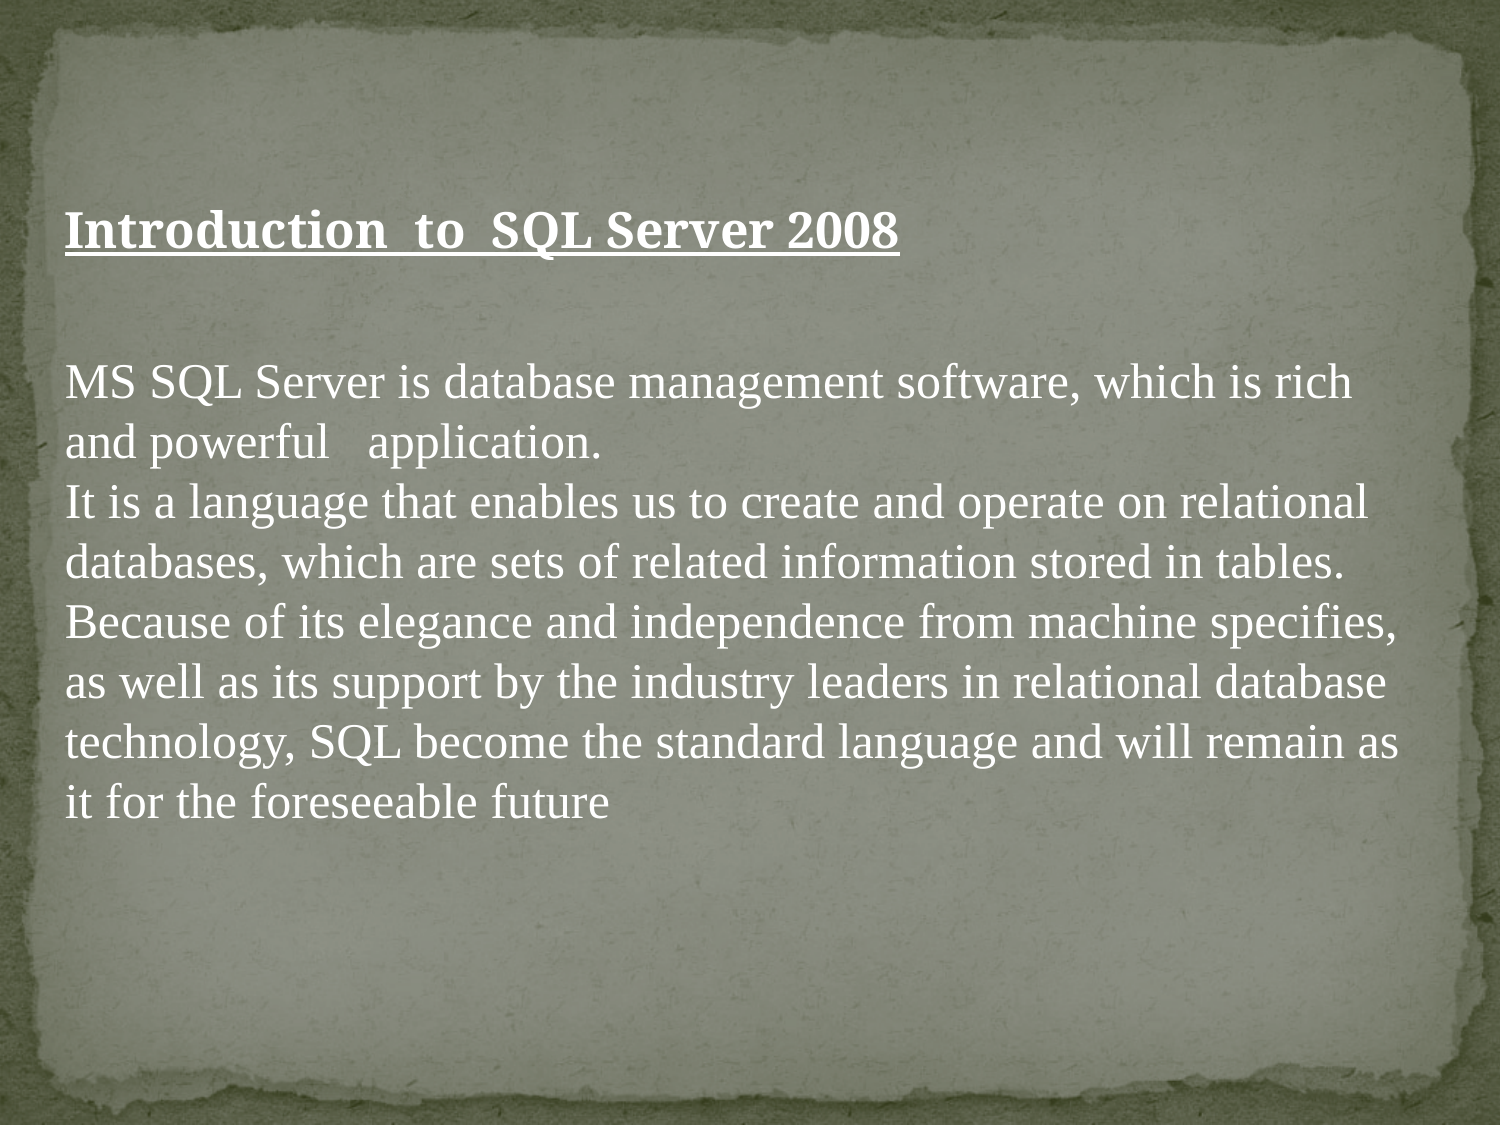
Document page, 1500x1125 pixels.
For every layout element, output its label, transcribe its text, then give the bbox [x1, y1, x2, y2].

text_box Introduction to SQL Server 2008 MS SQL Server is database management software, which is rich and powerful application. It is a language that enables us to create and operate on relational databases, which are sets of related information stored in tables. Because of its elegance and independence from machine specifies, as well as its support by the industry leaders in relational database technology, SQL become the standard language and will remain as it for the foreseeable future [50, 145, 1450, 881]
